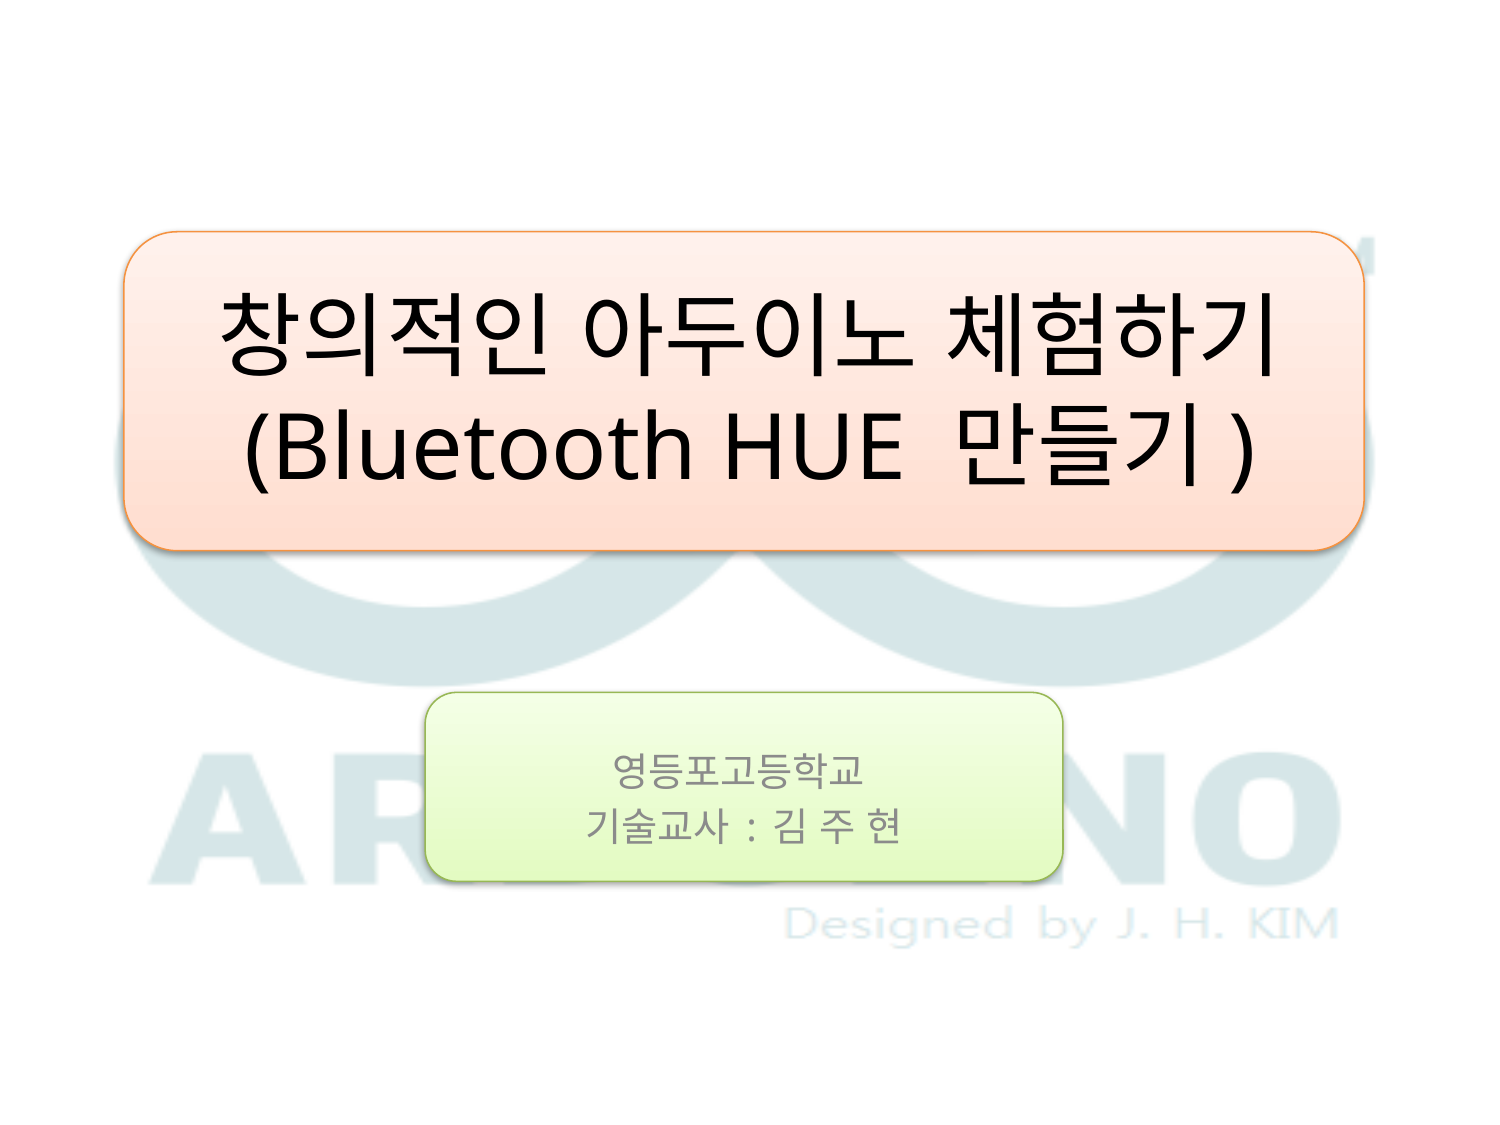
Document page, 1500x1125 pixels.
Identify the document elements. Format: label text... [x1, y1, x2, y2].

text_box [424, 691, 1064, 883]
title 창의적인 아두이노 체험하기 (Bluetooth HUE 만들기) [112, 184, 1388, 591]
subtitle 영등포고등학교 기술교사 : 김 주 현 [496, 739, 993, 858]
